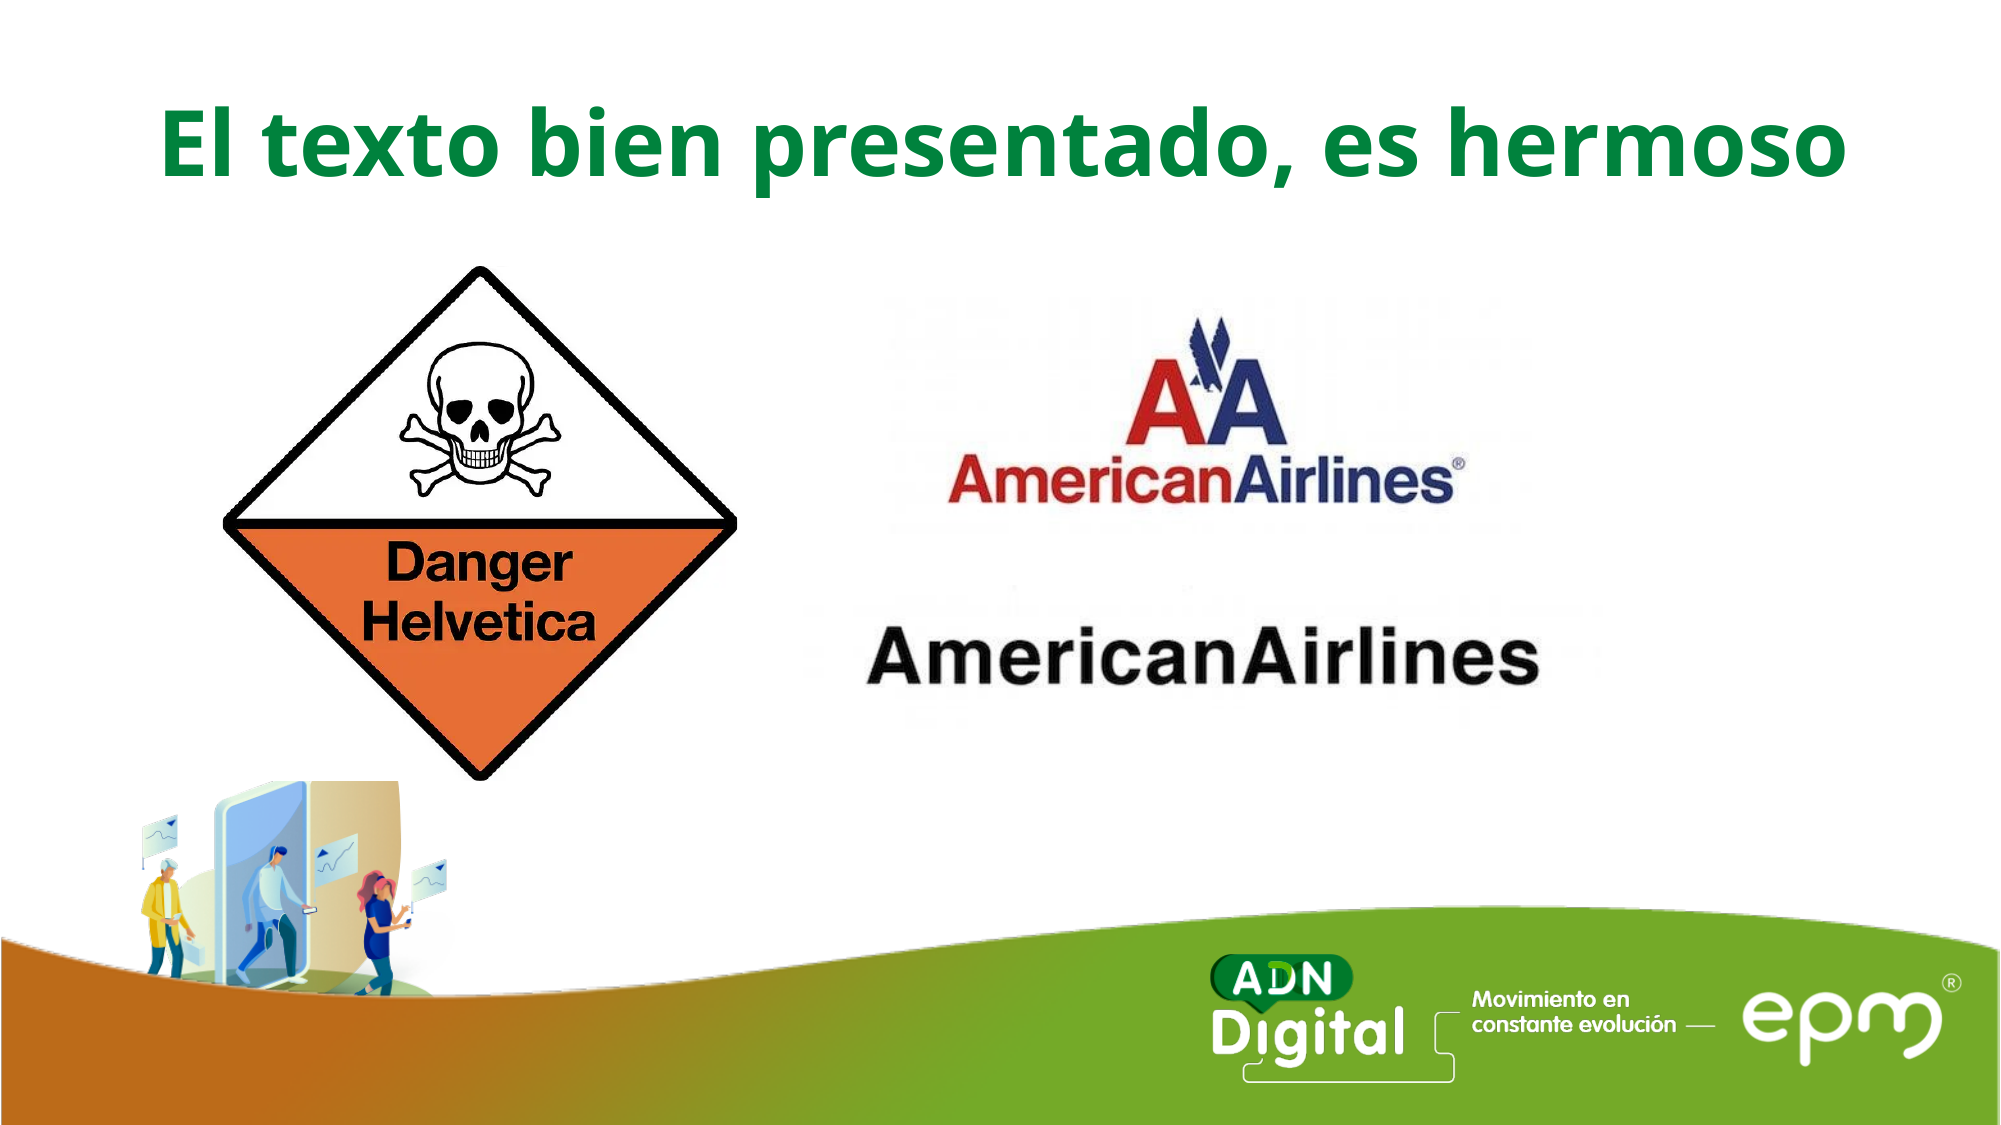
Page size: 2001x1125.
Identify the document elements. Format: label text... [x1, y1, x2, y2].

picture [0, 266, 2000, 1125]
picture [803, 257, 1603, 811]
text_box El texto bien presentado, es hermoso [142, 77, 1912, 267]
